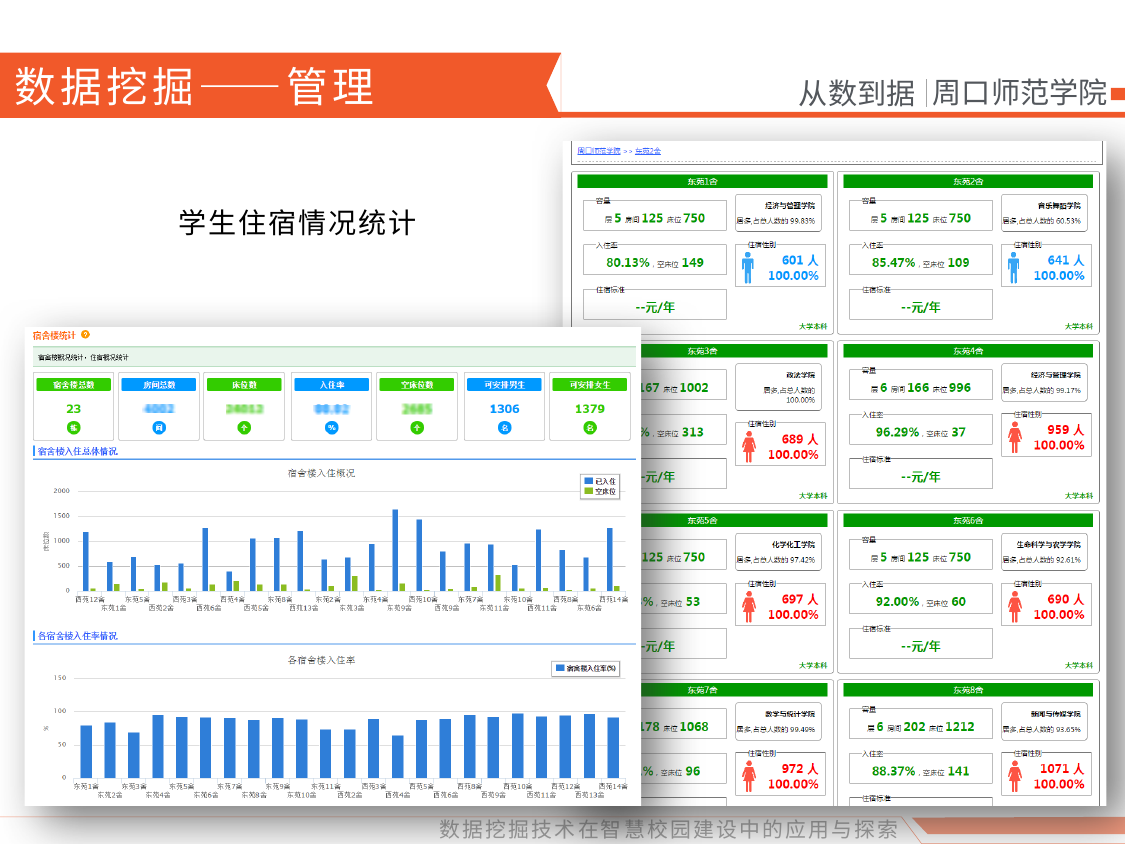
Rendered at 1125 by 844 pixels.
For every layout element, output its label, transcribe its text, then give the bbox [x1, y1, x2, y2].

picture [24, 141, 1107, 806]
text_box 数据挖掘——管理 [0, 53, 544, 118]
text_box 学生住宿情况统计 [163, 198, 433, 247]
